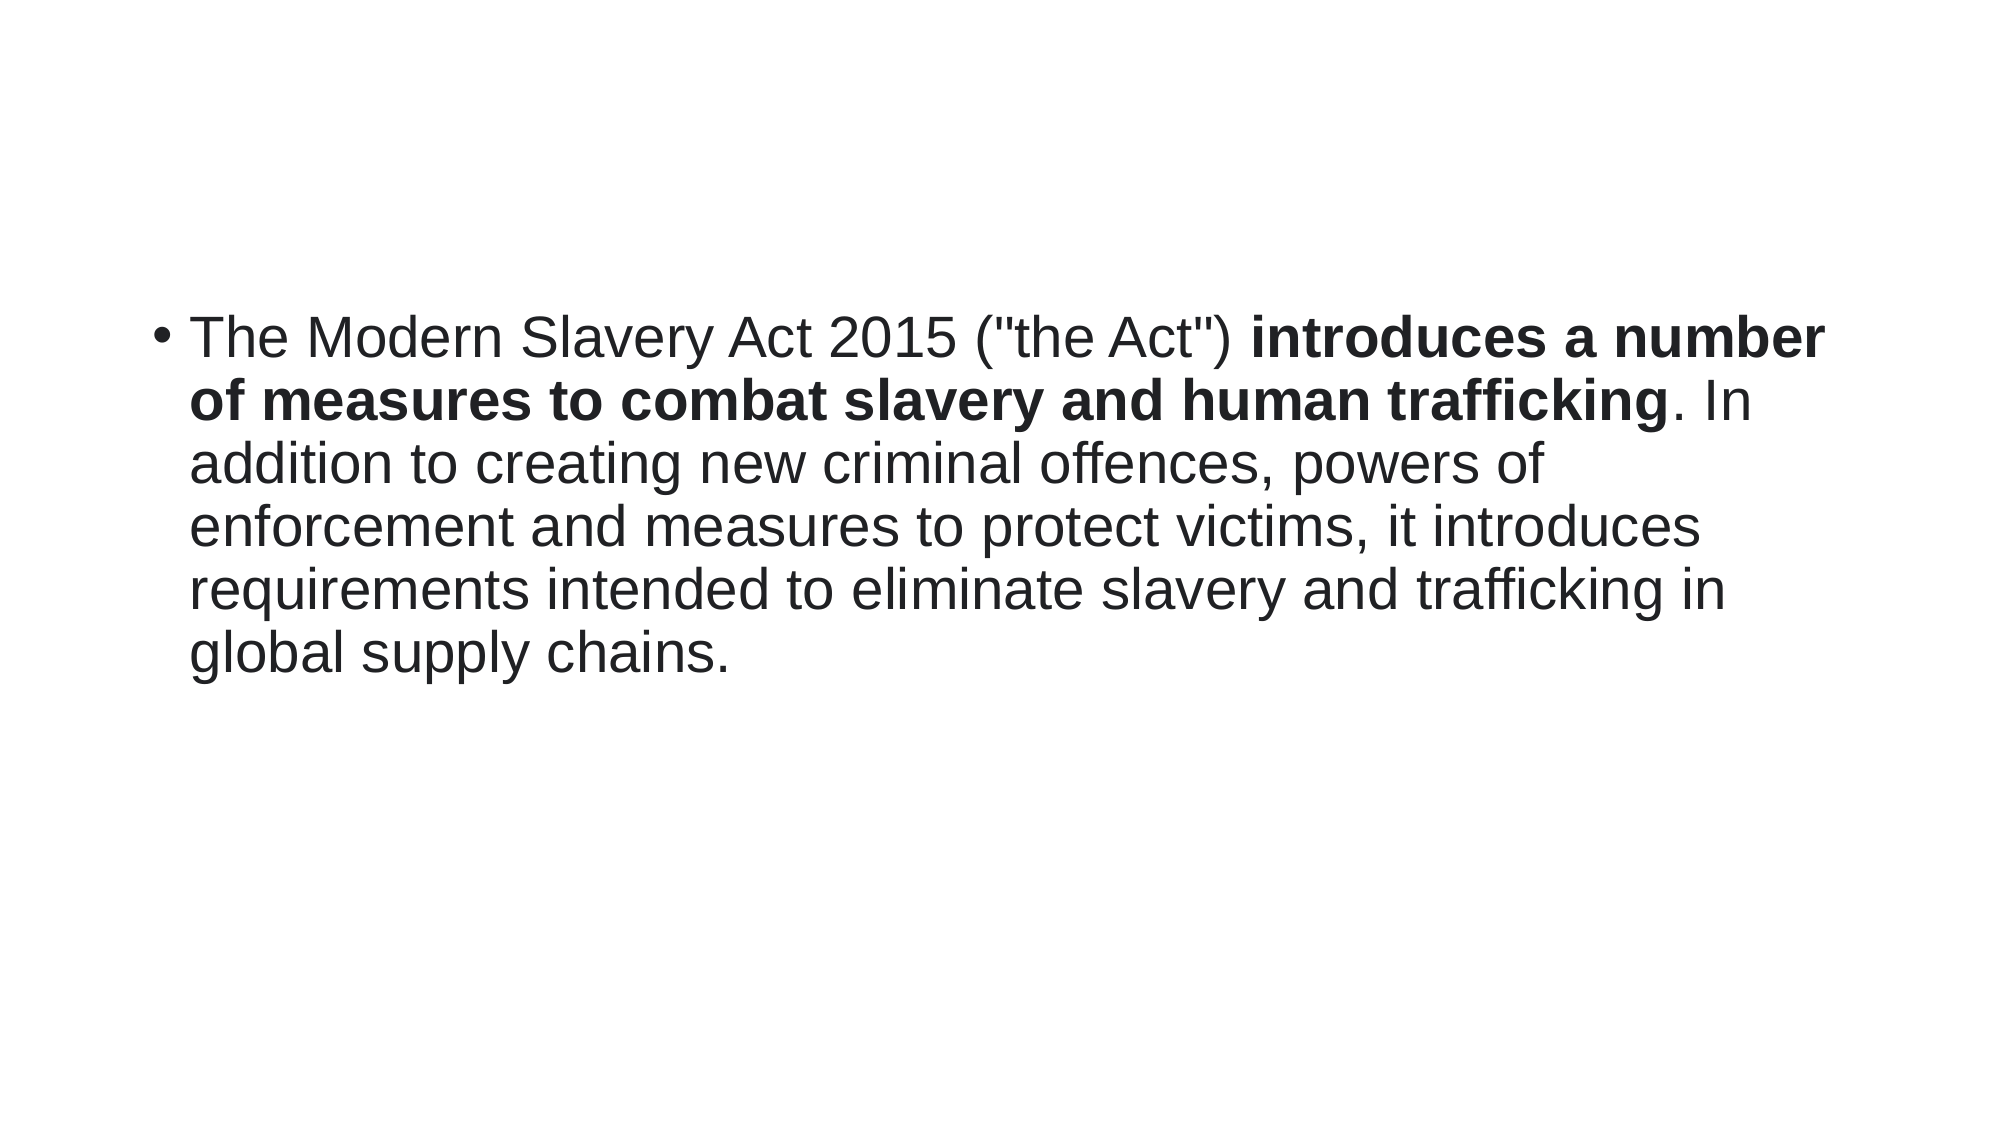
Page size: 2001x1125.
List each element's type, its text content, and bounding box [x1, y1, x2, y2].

list The Modern Slavery Act 2015 ("the Act") introduces a number of measures to combat slavery and human trafficking. In addition to creating new criminal offences, powers of enforcement and measures to protect victims, it introduces requirements intended to eliminate slavery and trafficking in global supply chains. [137, 299, 1863, 1014]
